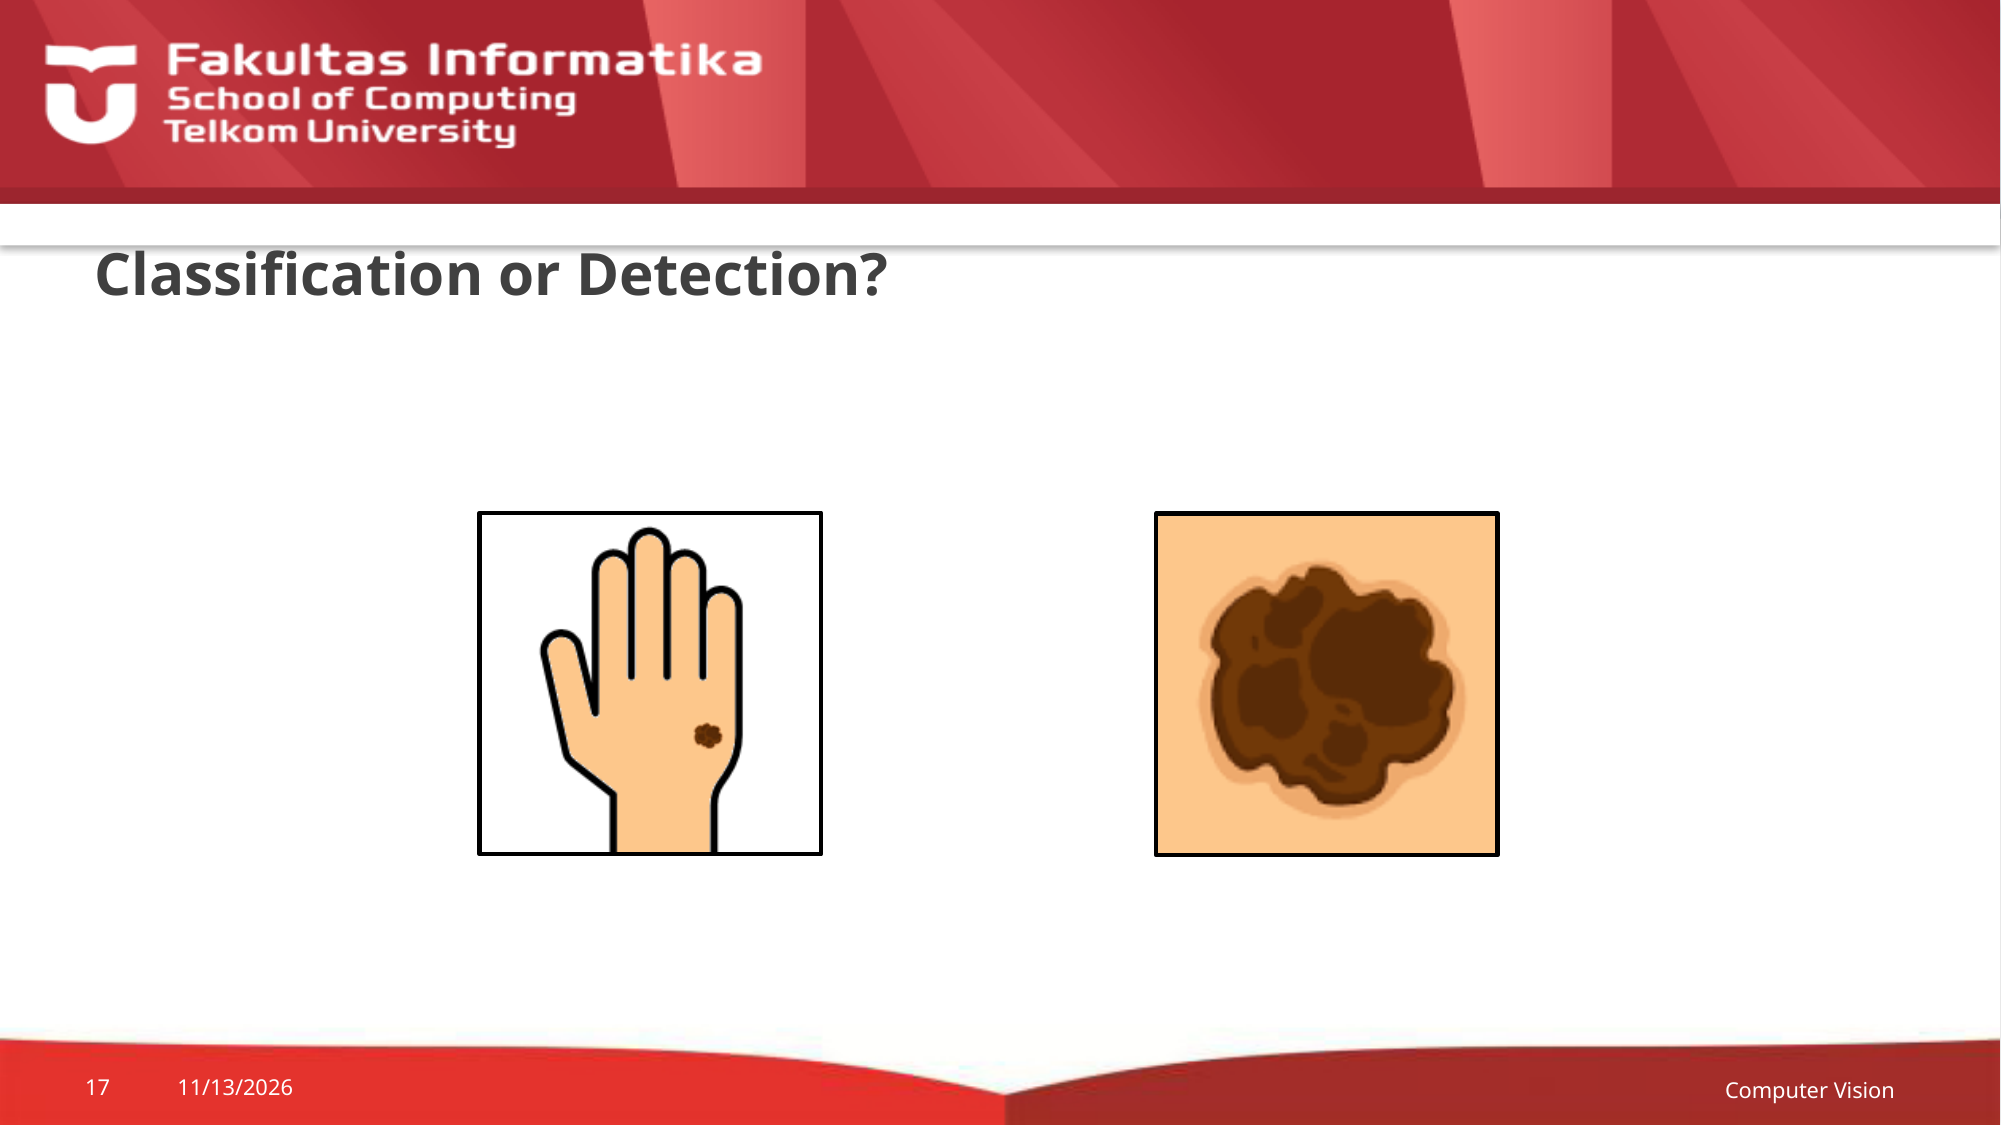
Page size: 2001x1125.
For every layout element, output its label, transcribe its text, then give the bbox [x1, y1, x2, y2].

title Classification or Detection? [79, 219, 1901, 325]
text_box [477, 511, 823, 856]
text_box [1154, 511, 1500, 857]
list Computer Vision [1185, 1058, 1911, 1119]
slide_number 17 [85, 1058, 164, 1119]
slide_number 11-Sep-20 [177, 1058, 537, 1119]
picture [0, 0, 2001, 1125]
